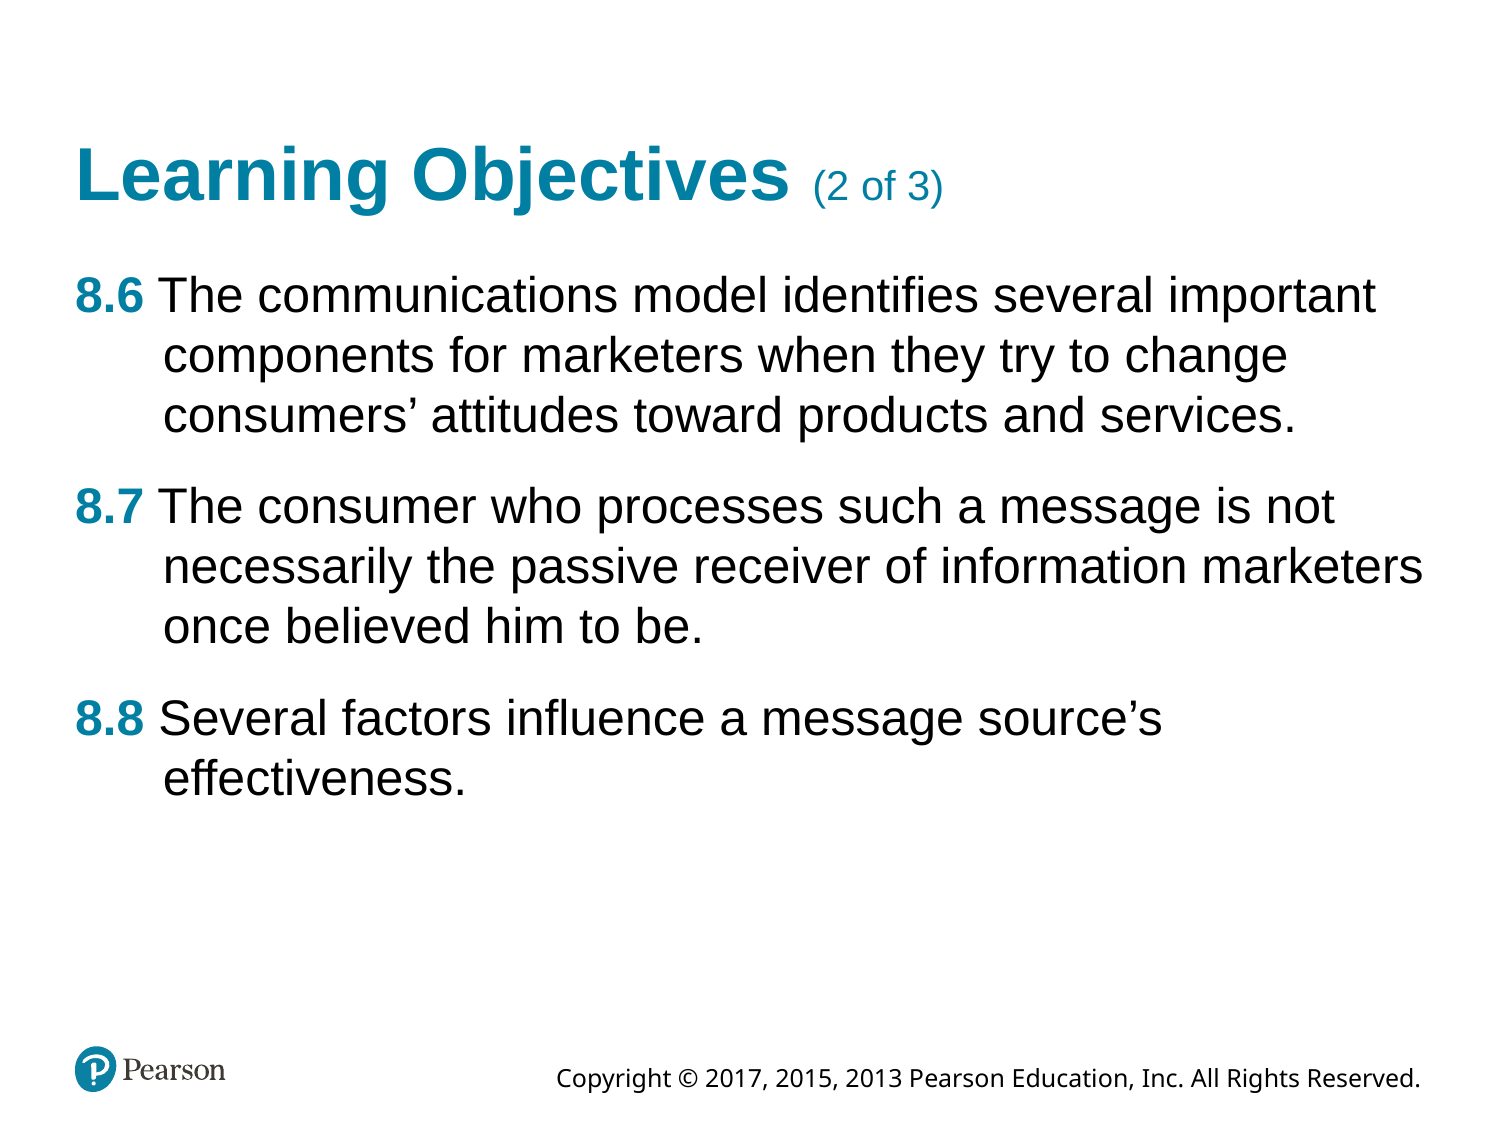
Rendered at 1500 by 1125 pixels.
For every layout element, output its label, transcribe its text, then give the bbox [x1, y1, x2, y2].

list 8.6 The communications model identifies several important components for marketers when they try to change consumers’ attitudes toward products and services. 8.7 The consumer who processes such a message is not necessarily the passive receiver of information marketers once believed him to be. 8.8 Several factors influence a message source’s effectiveness. [75, 262, 1425, 1038]
title Learning Objectives (2 of 3) [75, 35, 1425, 216]
